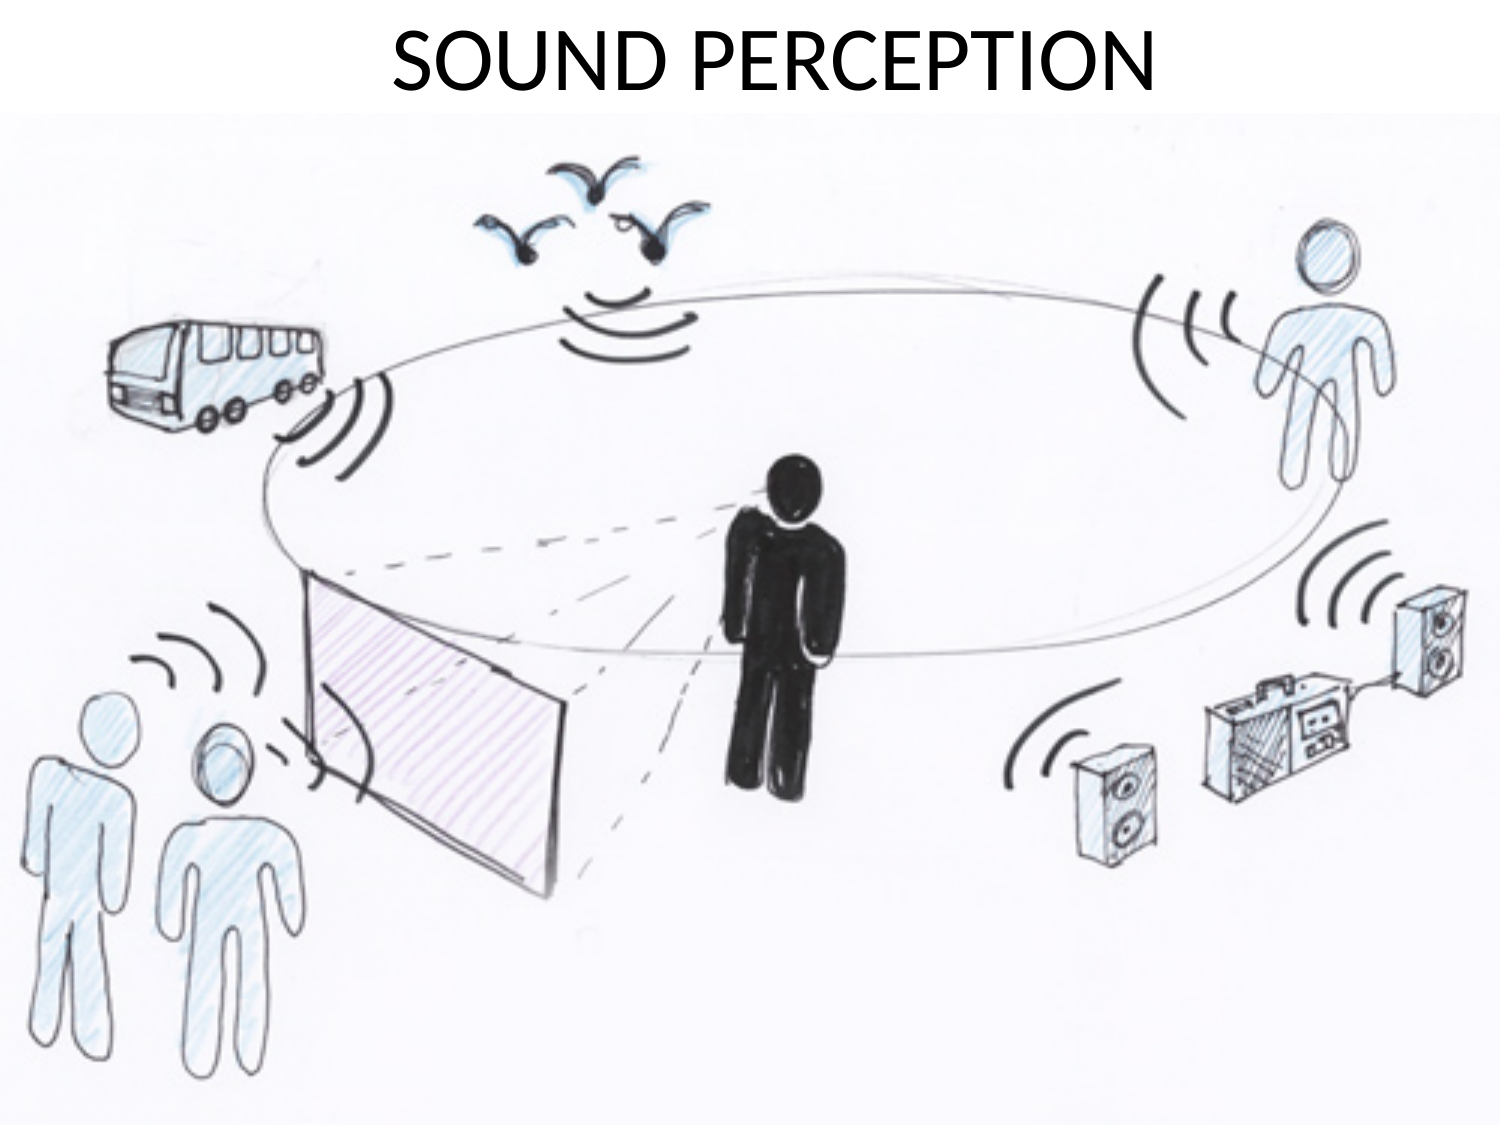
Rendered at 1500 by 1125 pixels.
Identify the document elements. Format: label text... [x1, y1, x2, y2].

picture [0, 112, 1500, 1125]
title SOUND PERCEPTION [100, 0, 1451, 111]
